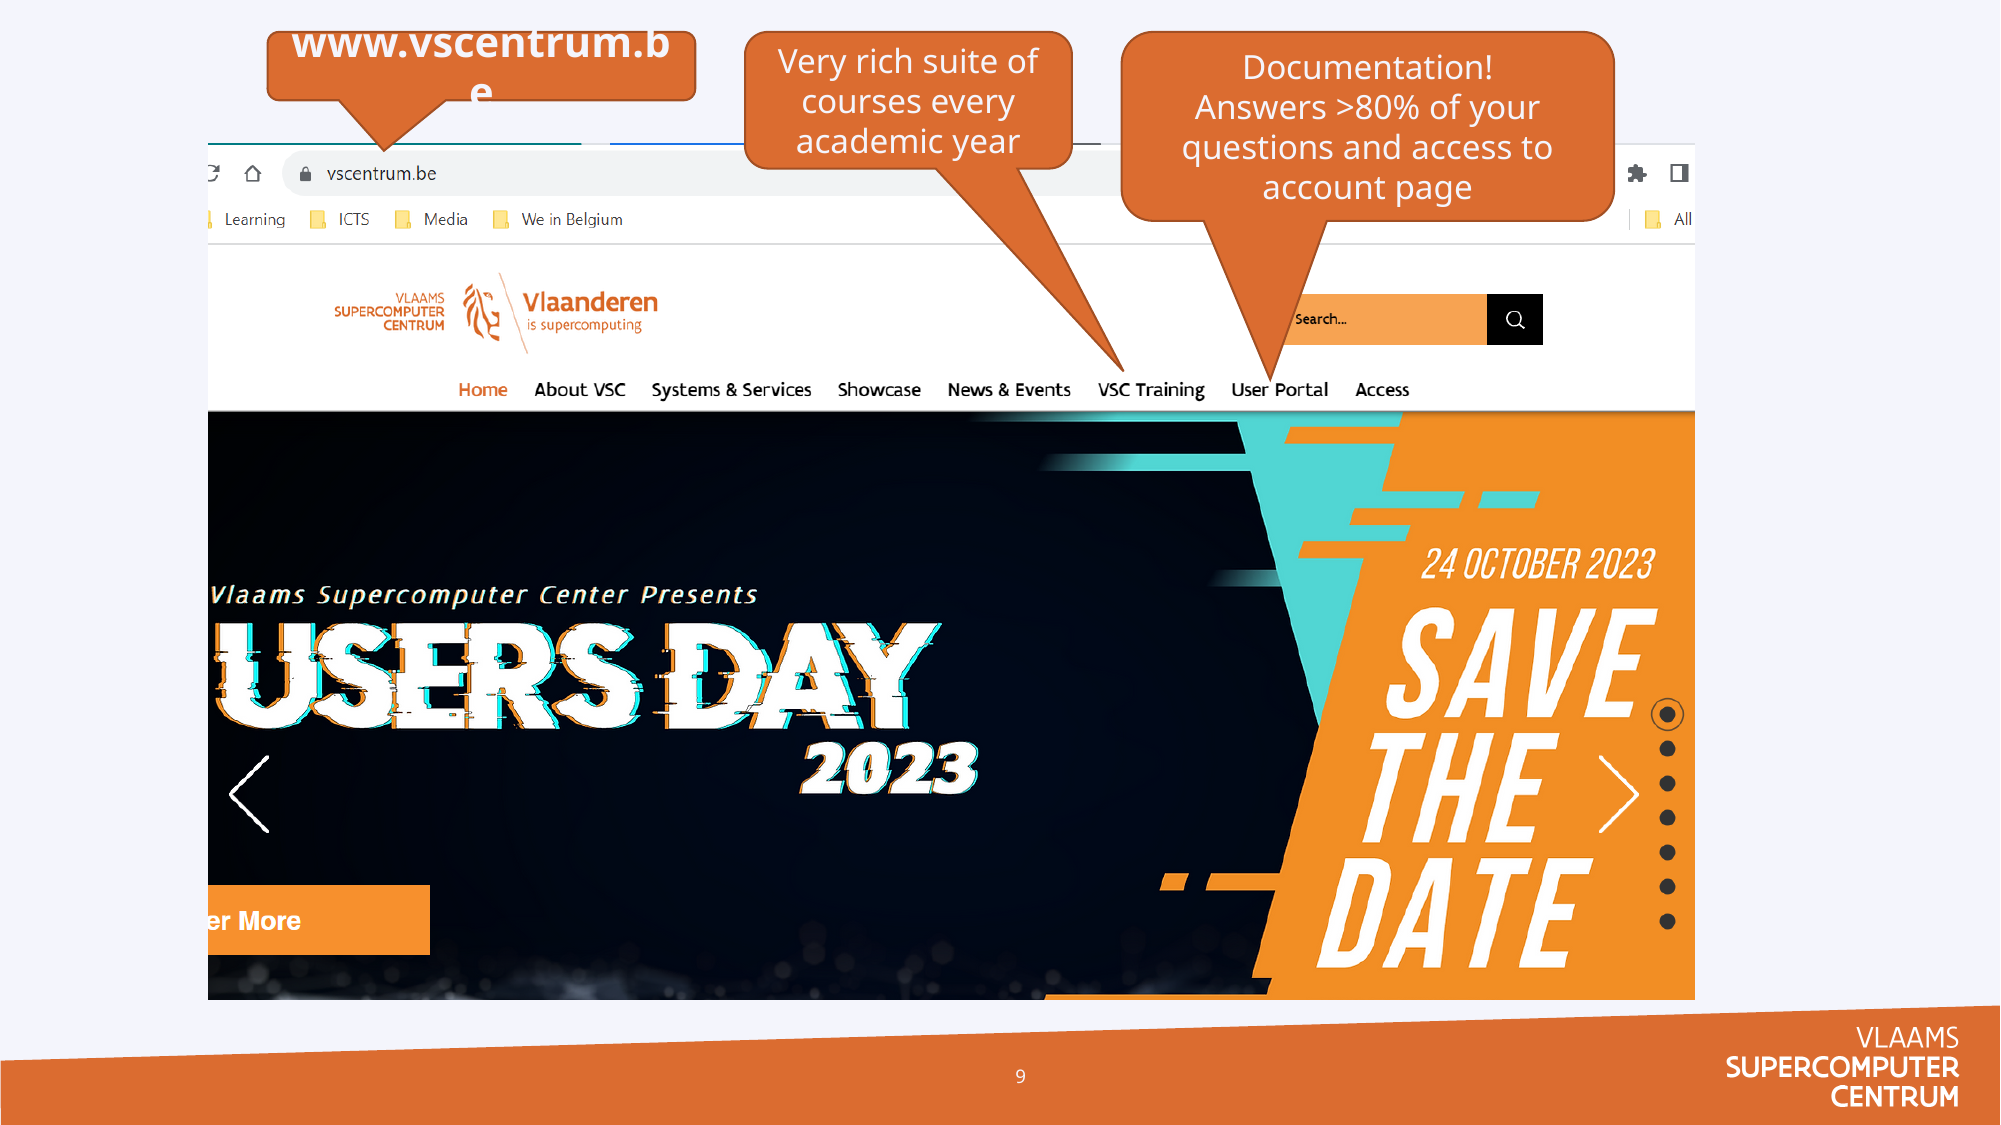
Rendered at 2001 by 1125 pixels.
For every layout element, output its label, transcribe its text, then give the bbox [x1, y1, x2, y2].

picture [1725, 1021, 1960, 1117]
slide_number 9 [958, 1047, 1042, 1108]
text_box www.vscentrum.be [266, 30, 697, 143]
picture [208, 143, 1695, 1000]
text_box Documentation! Answers >80% of your questions and access to account page [1120, 30, 1616, 143]
text_box Very rich suite of courses every academic year [744, 30, 1073, 143]
